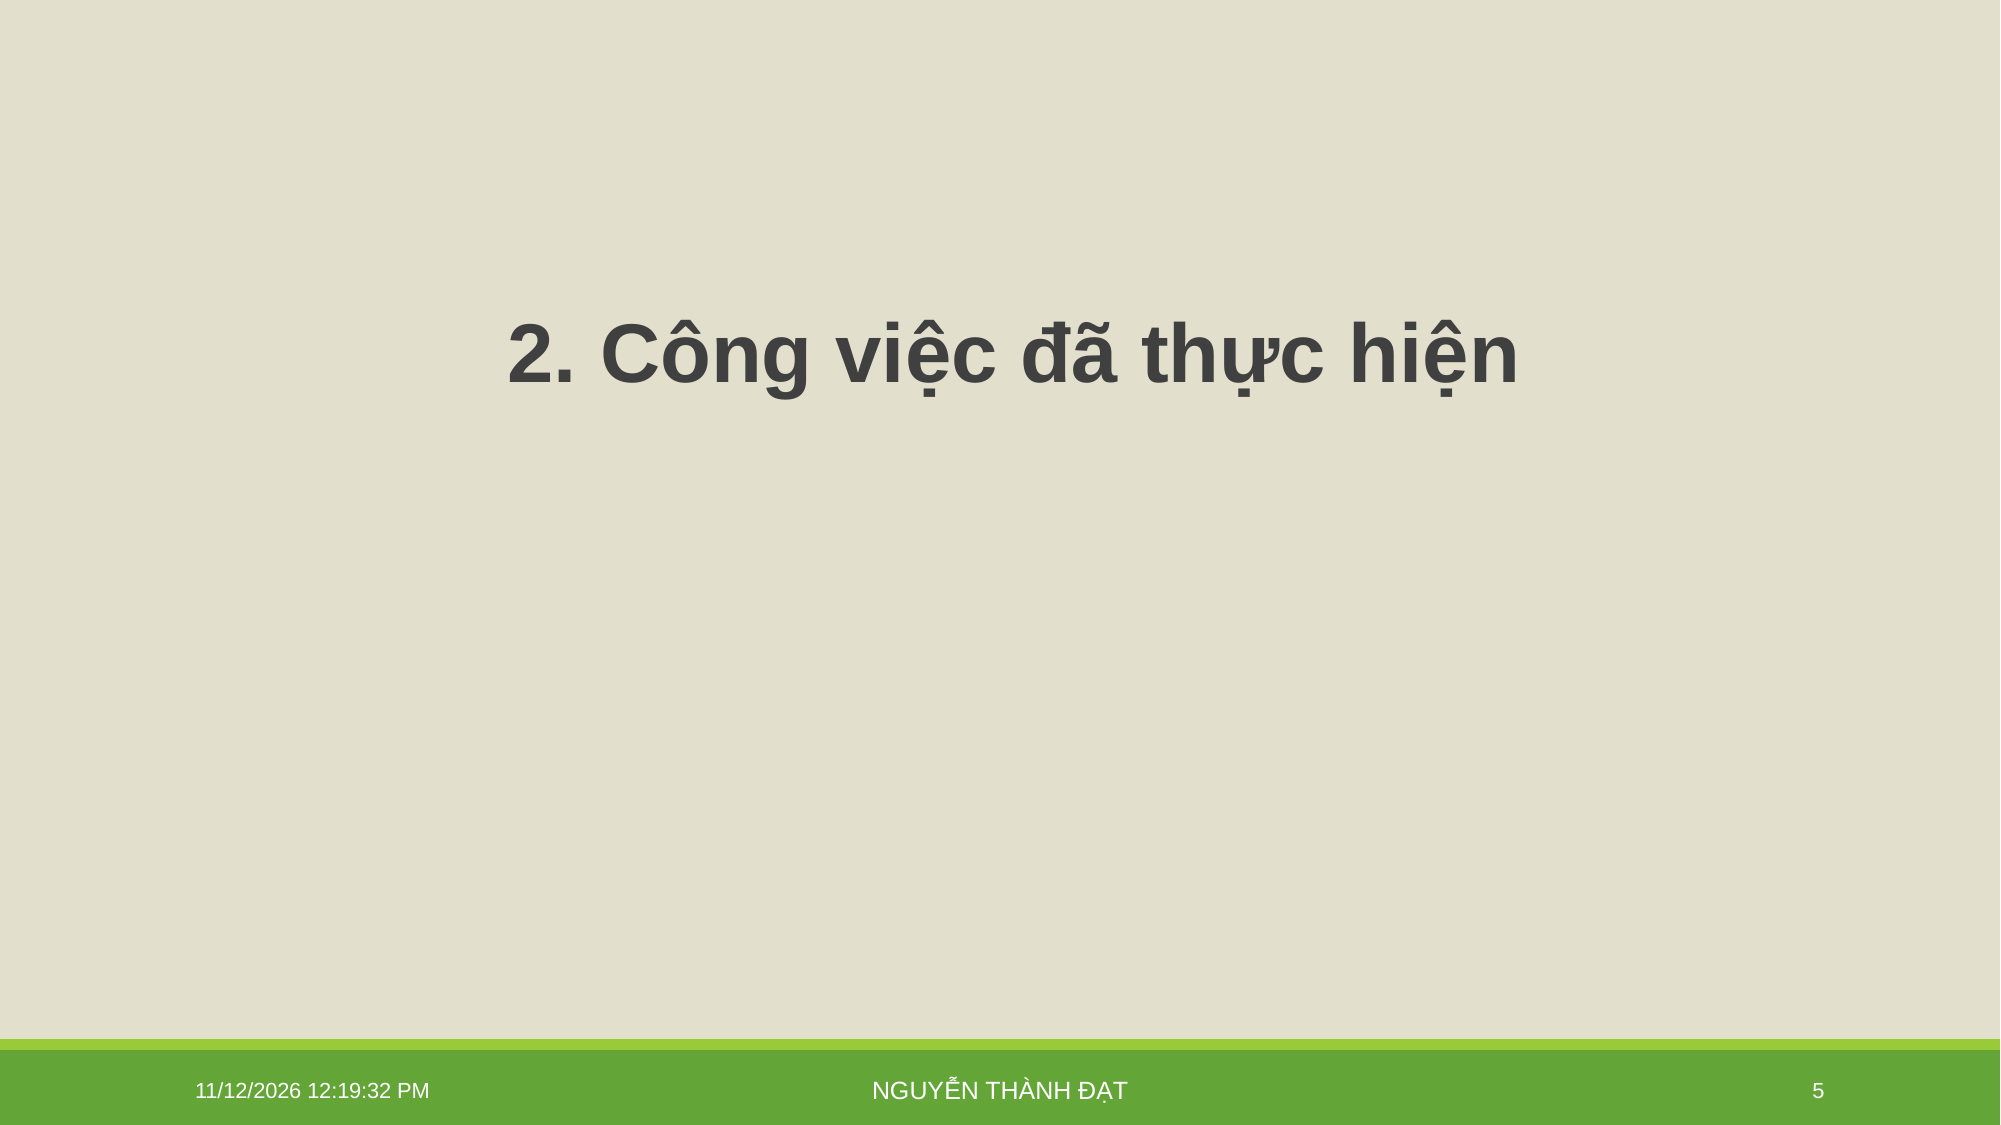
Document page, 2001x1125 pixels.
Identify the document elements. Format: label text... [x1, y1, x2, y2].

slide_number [180, 1059, 586, 1120]
list 2. Công việc đã thực hiện [180, 302, 1830, 963]
slide_number 5 [1624, 1059, 1840, 1120]
footer Nguyễn Thành Đạt [604, 1059, 1396, 1120]
